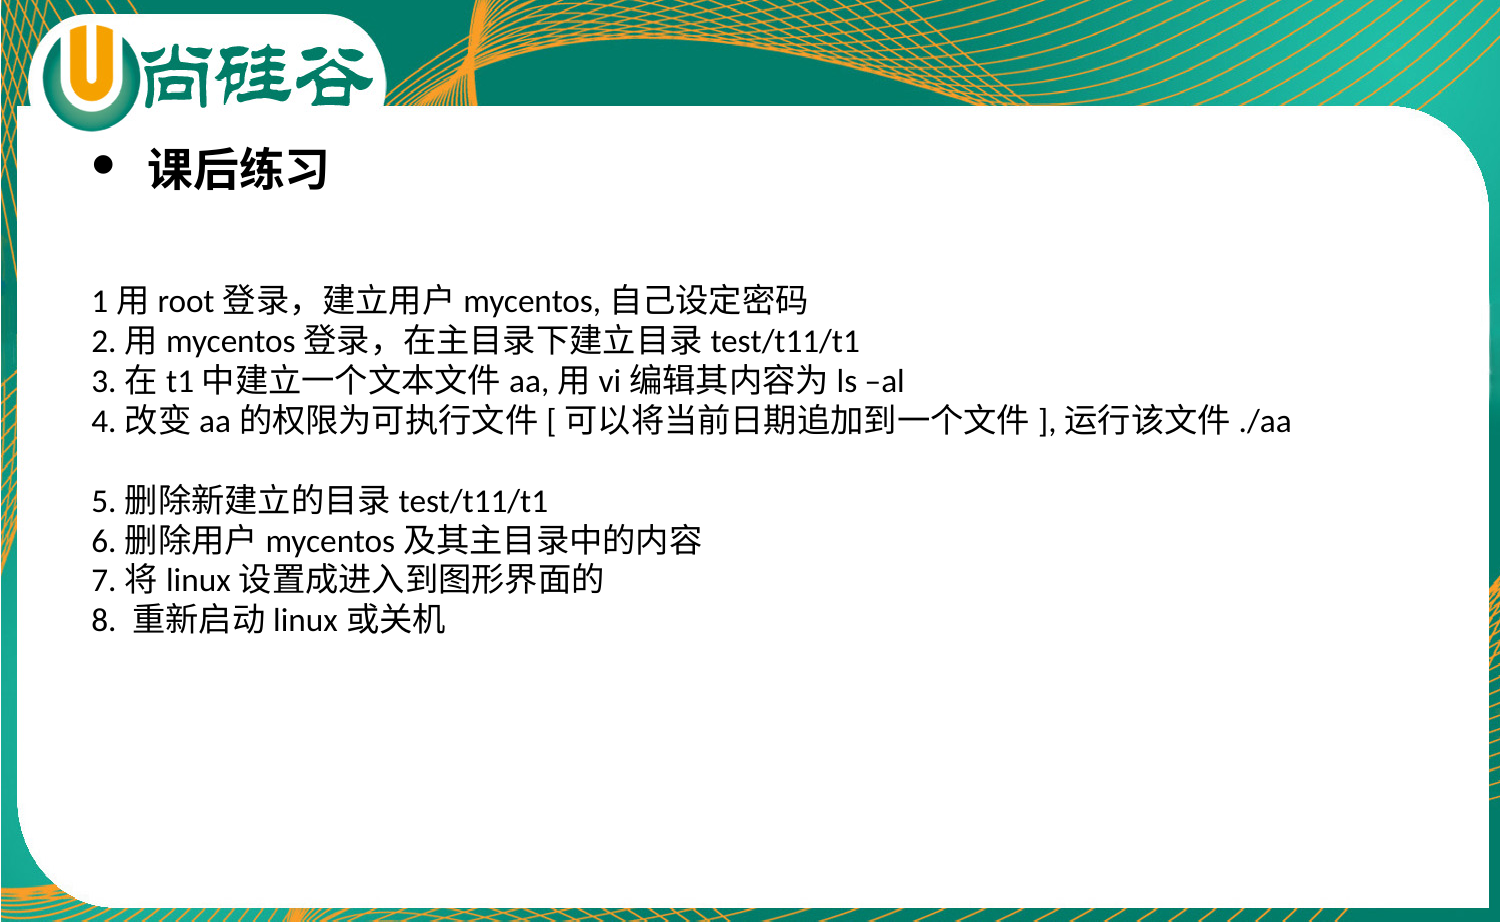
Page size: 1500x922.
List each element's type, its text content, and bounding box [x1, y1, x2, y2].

text_box 1用root登录，建立用户mycentos,自己设定密码 2.用mycentos登录，在主目录下建立目录test/t11/t1 3.在t1中建立一个文本文件aa,用vi编辑其内容为ls –al 4.改变aa的权限为可执行文件[可以将当前日期追加到一个文件],运行该文件./aa 5.删除新建立的目录test/t11/t1 6.删除用户mycentos及其主目录中的内容 7.将linux设置成进入到图形界面的 8. 重新启动linux或关机 [76, 231, 1447, 686]
picture [0, 0, 1500, 922]
text_box 课后练习 [76, 139, 1270, 204]
